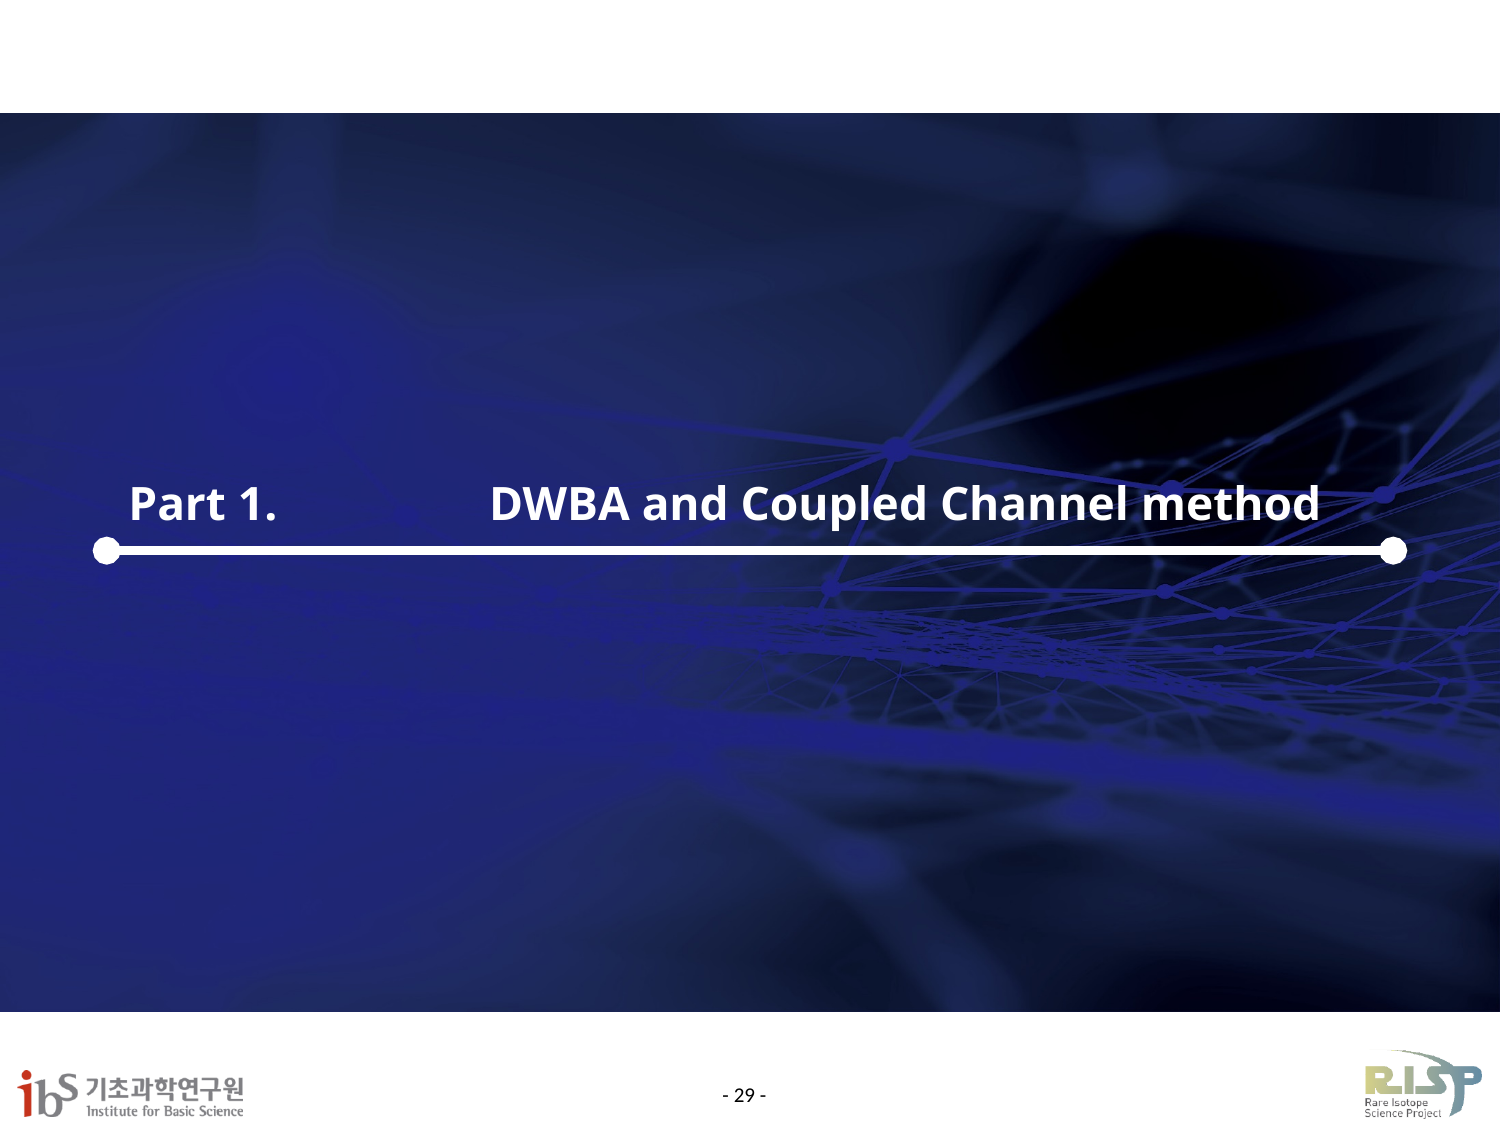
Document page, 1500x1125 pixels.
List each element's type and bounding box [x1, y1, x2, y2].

picture [0, 113, 1500, 1012]
picture [1364, 1049, 1482, 1119]
picture [17, 1070, 243, 1117]
